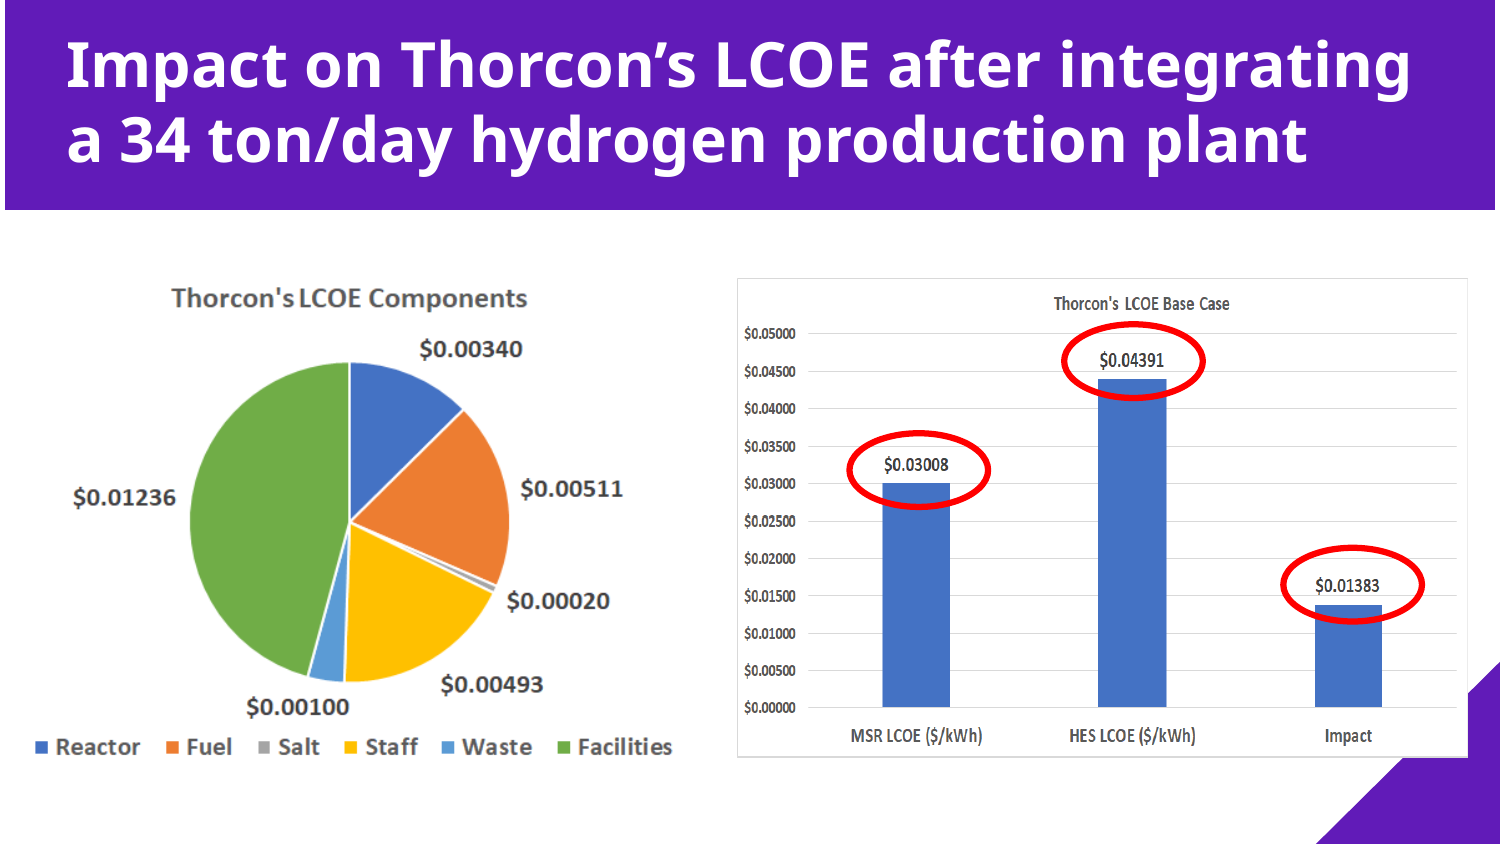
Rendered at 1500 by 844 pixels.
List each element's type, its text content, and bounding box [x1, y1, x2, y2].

picture [11, 272, 700, 770]
picture [737, 278, 1469, 759]
title Impact on Thorcon’s LCOE after integrating a 34 ton/day hydrogen production plant [51, 10, 1449, 113]
